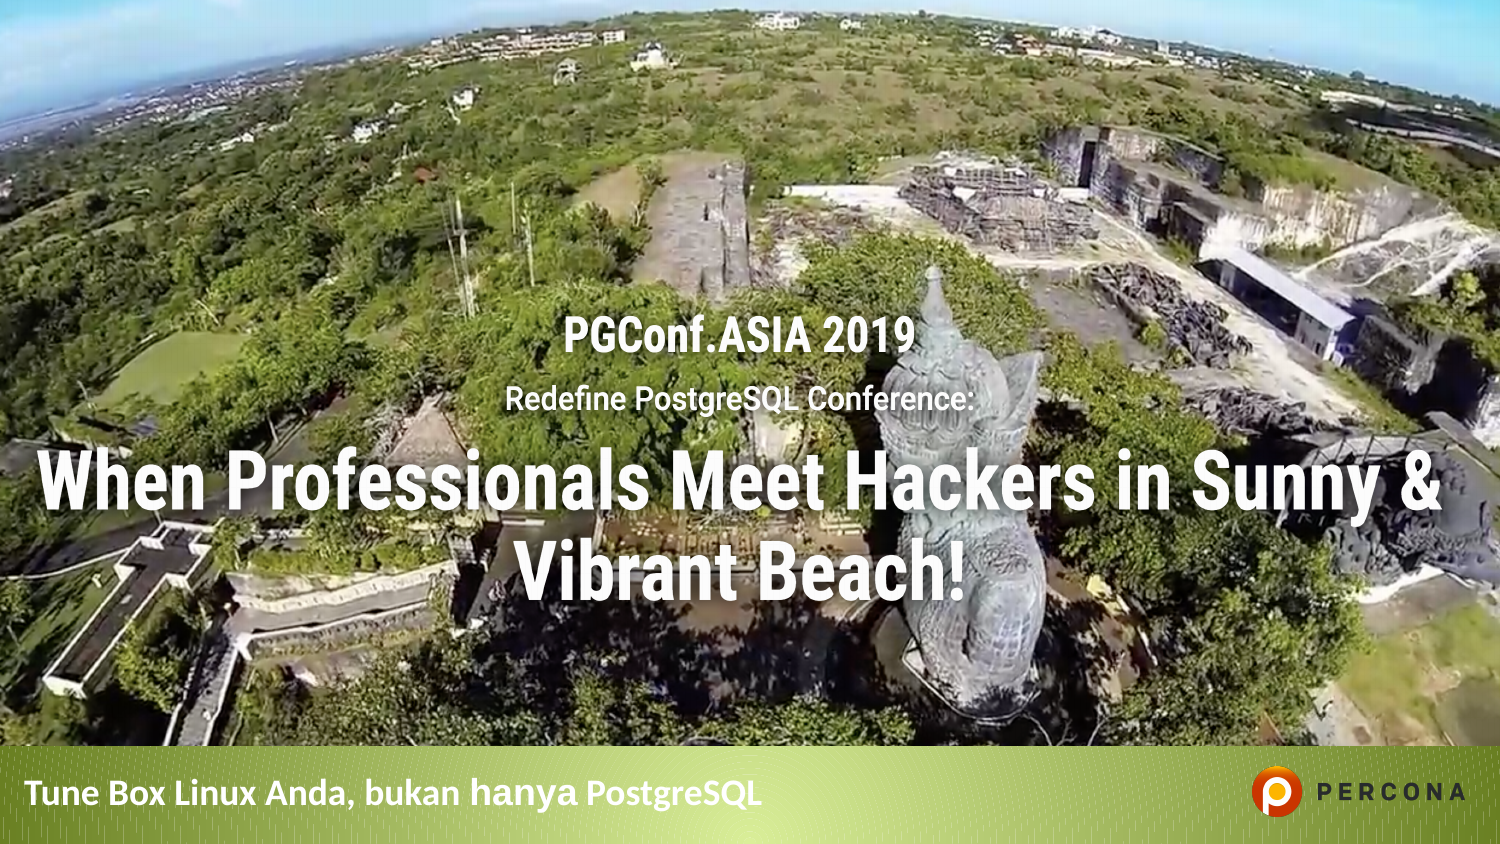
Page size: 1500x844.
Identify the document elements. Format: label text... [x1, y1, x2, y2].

picture [1252, 766, 1465, 817]
text_box Tune Box Linux Anda, bukan hanya PostgreSQL [9, 760, 778, 821]
picture [0, 0, 1500, 746]
